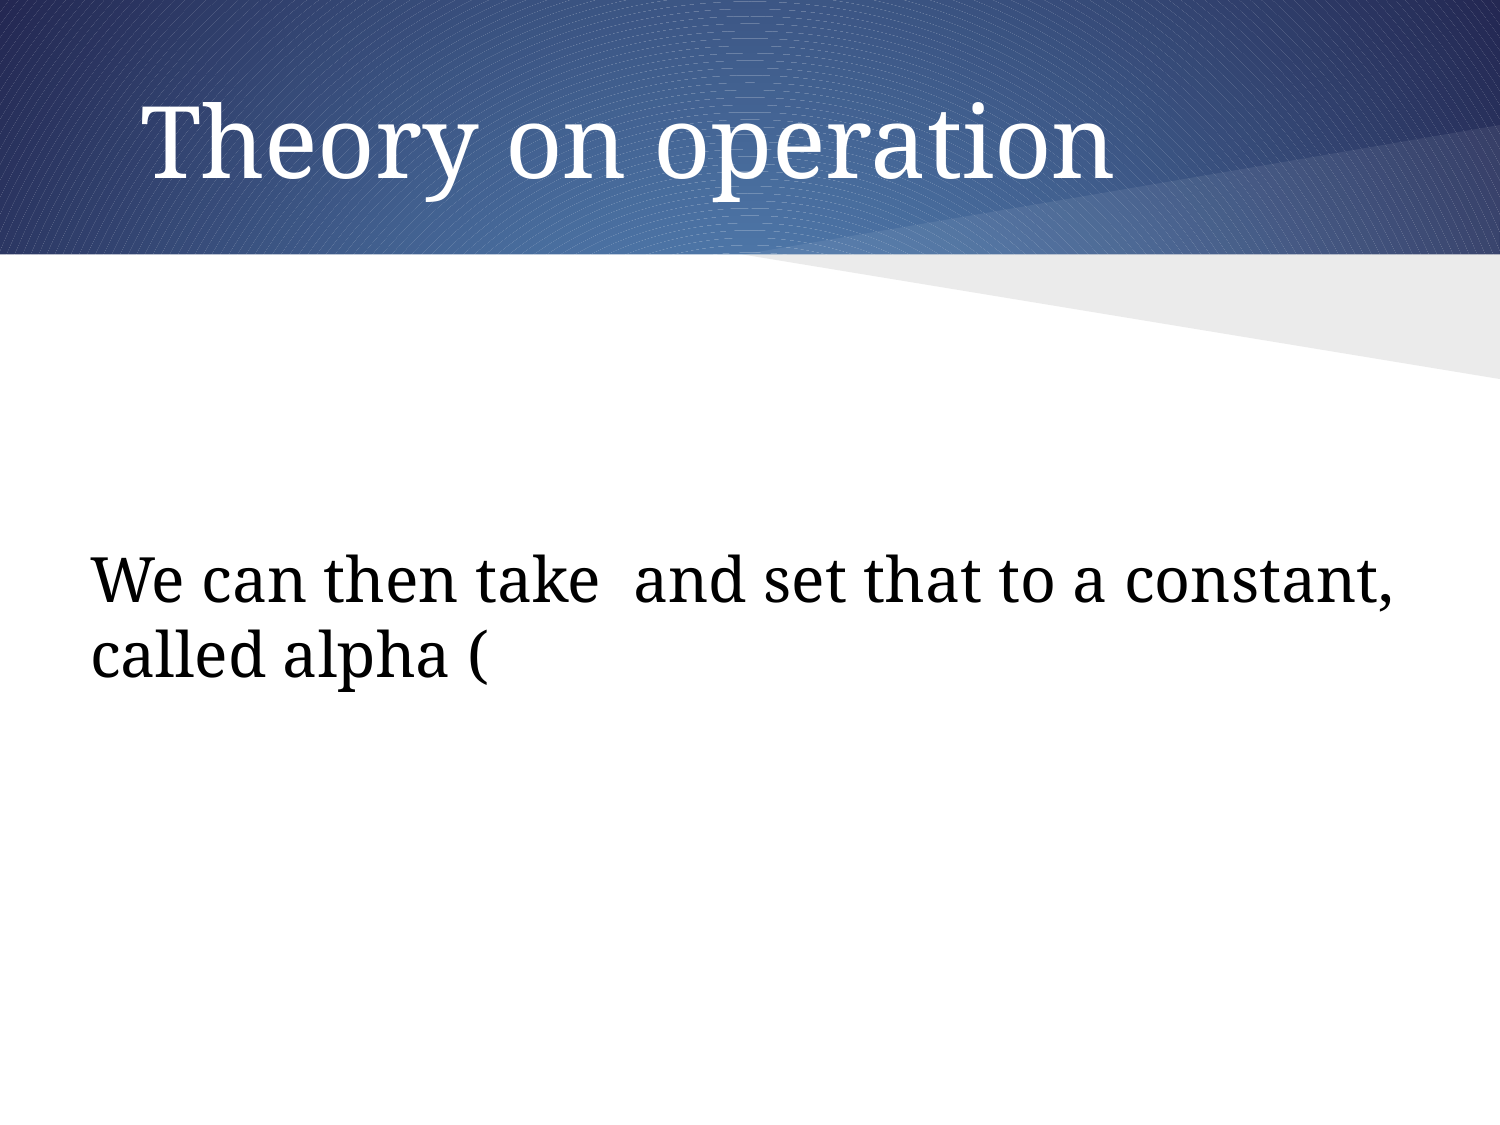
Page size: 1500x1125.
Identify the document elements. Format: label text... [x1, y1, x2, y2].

title Theory on operation [75, 45, 1425, 233]
